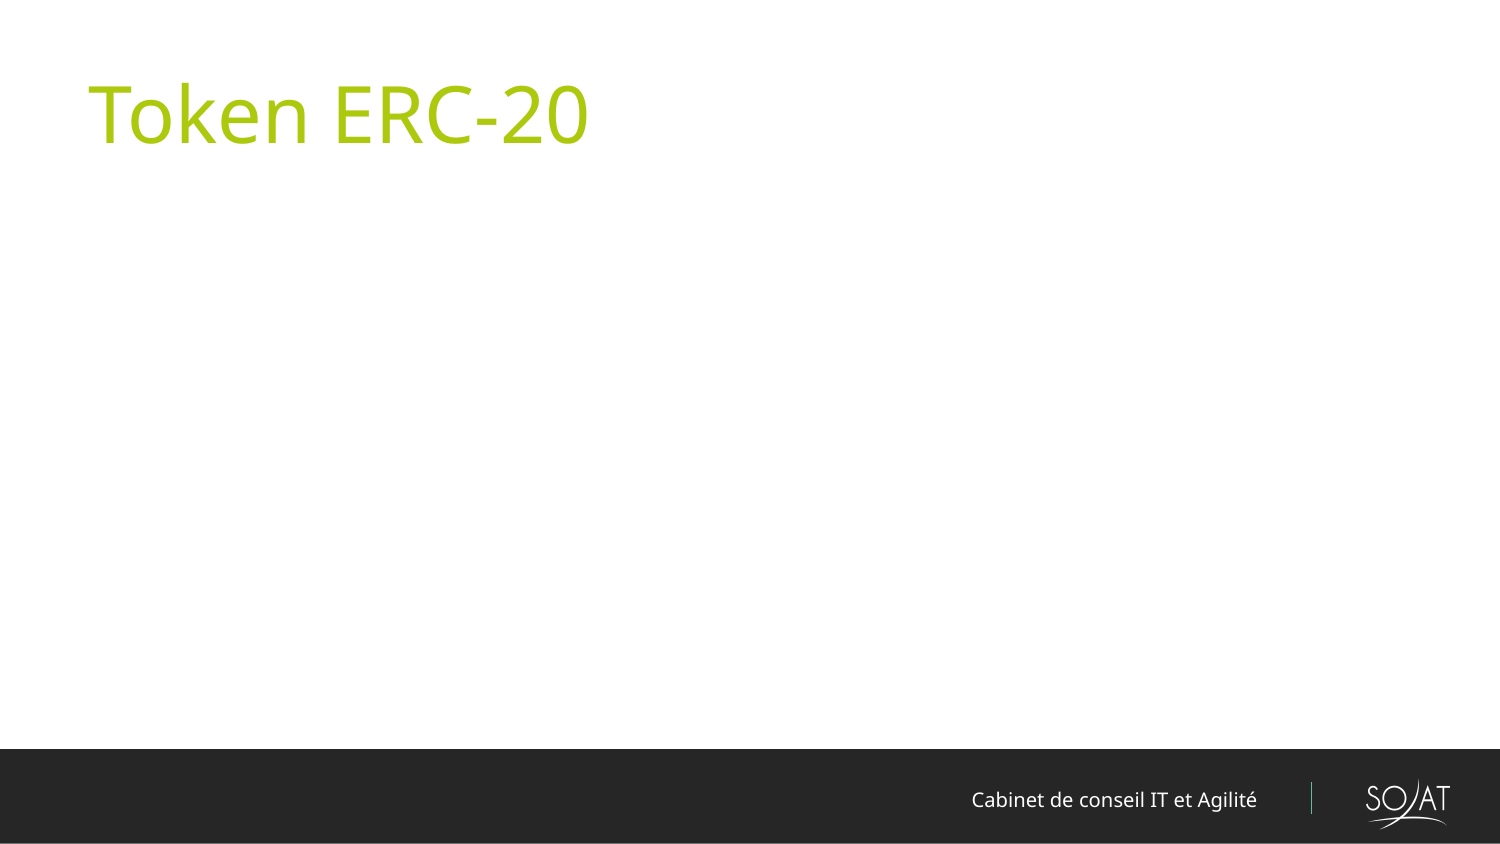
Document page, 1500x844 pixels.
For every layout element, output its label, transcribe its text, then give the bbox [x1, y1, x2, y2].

title Token ERC-20 [73, 49, 1417, 132]
picture [1365, 778, 1451, 830]
